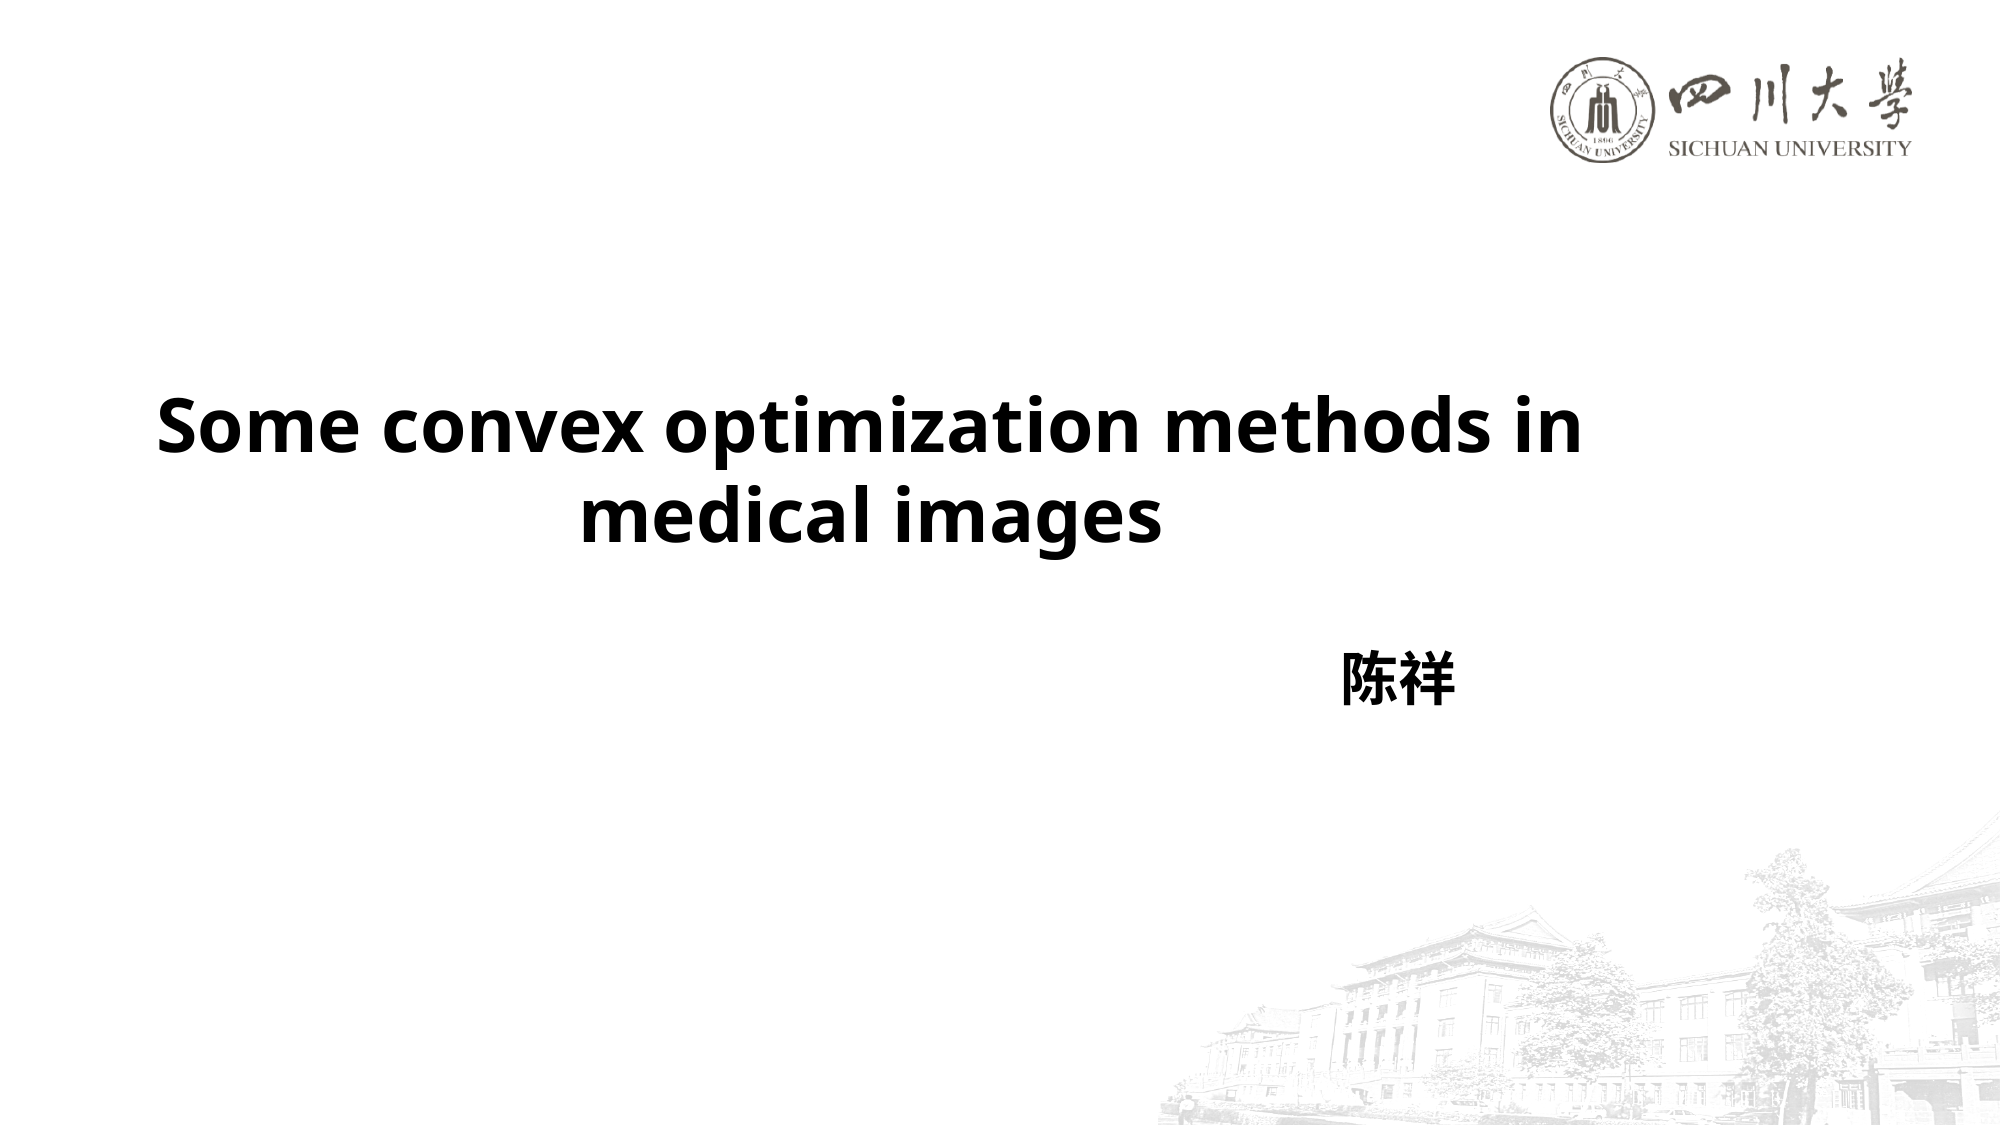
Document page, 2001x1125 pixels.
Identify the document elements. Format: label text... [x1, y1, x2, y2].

picture [1158, 752, 2000, 1125]
text_box 陈祥 [1326, 634, 1658, 720]
text_box Some convex optimization methods in medical images [85, 370, 1658, 565]
picture [1550, 57, 1912, 163]
